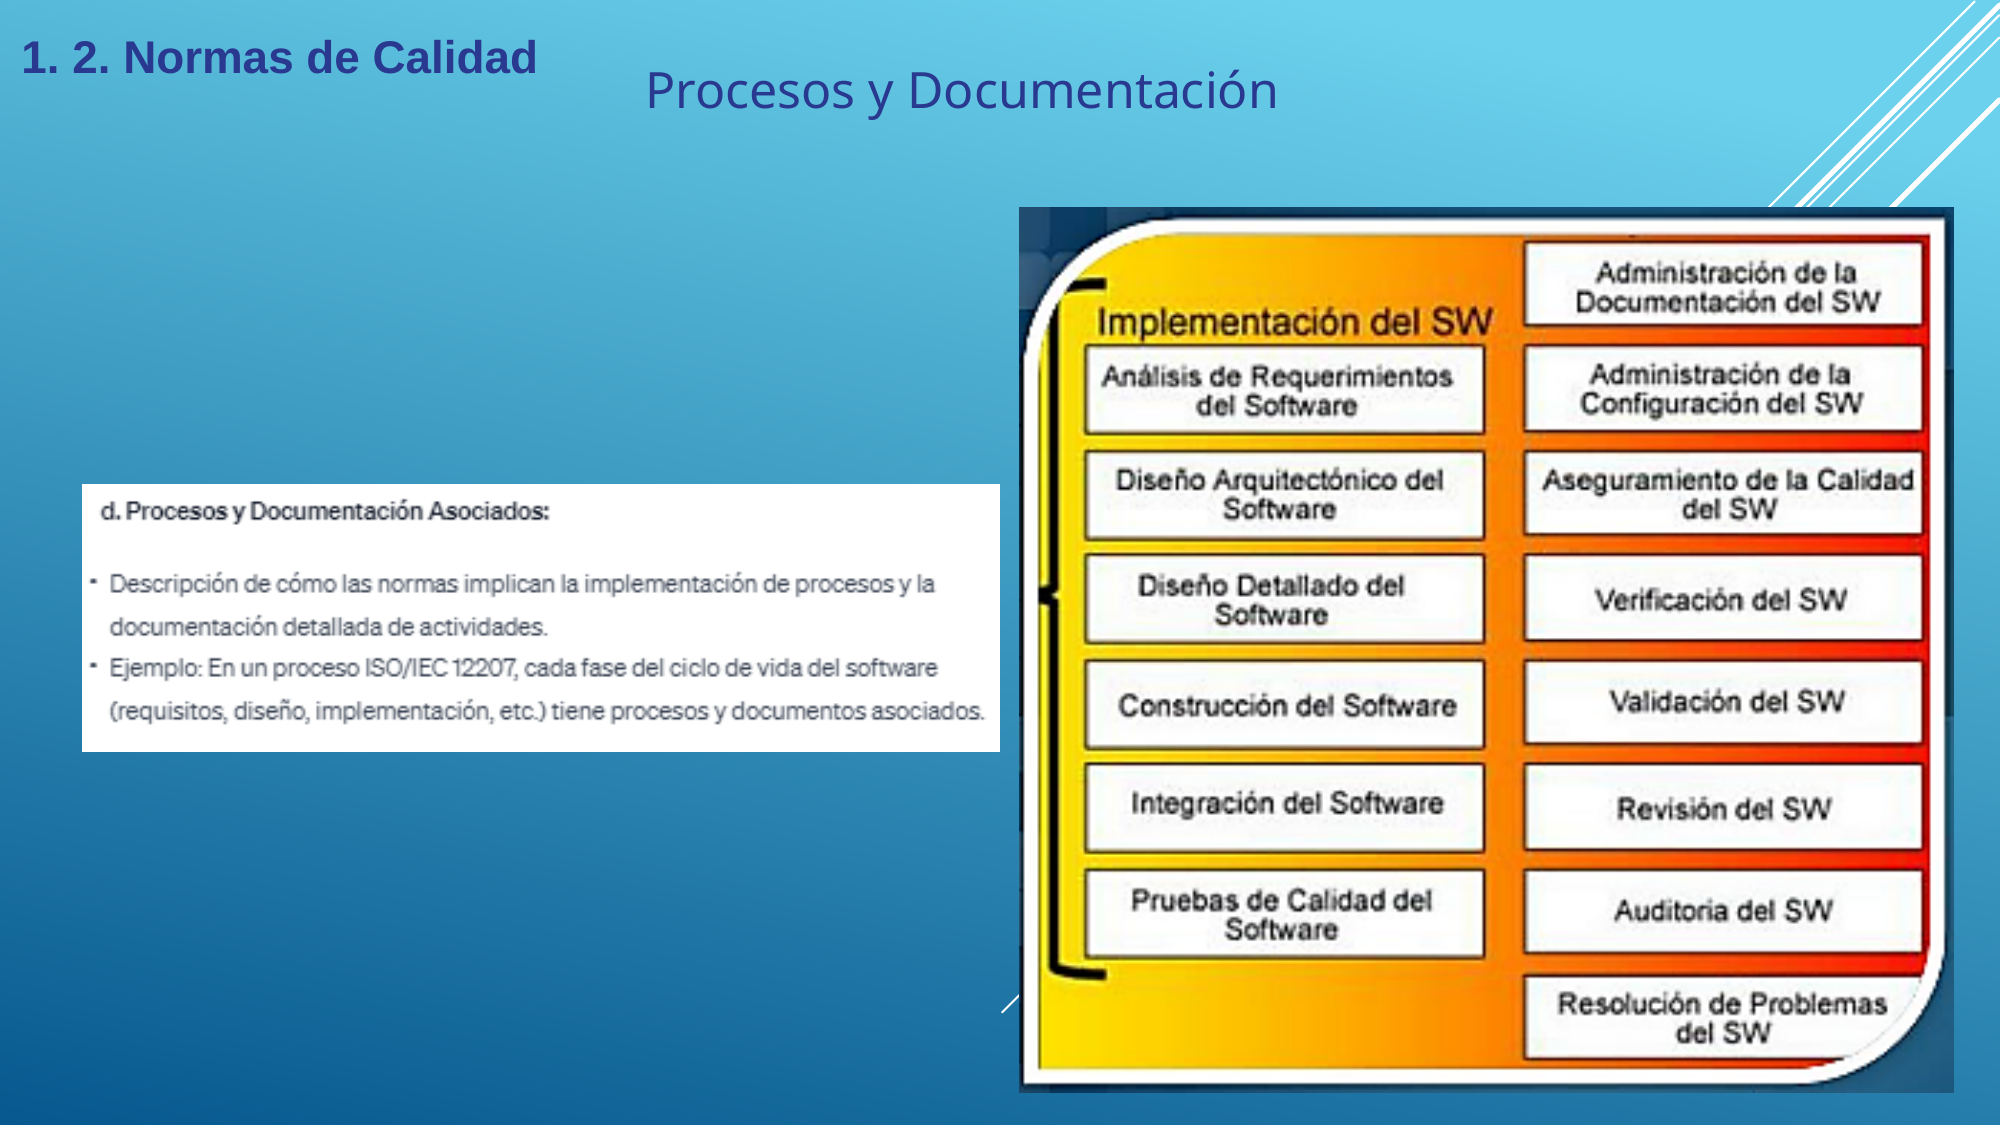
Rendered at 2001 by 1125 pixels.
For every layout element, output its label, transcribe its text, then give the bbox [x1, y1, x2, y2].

text_box 1. 2. Normas de Calidad [6, 11, 563, 99]
picture [1019, 206, 1954, 1093]
picture [81, 484, 1001, 752]
text_box Procesos y Documentación [630, 51, 1488, 127]
